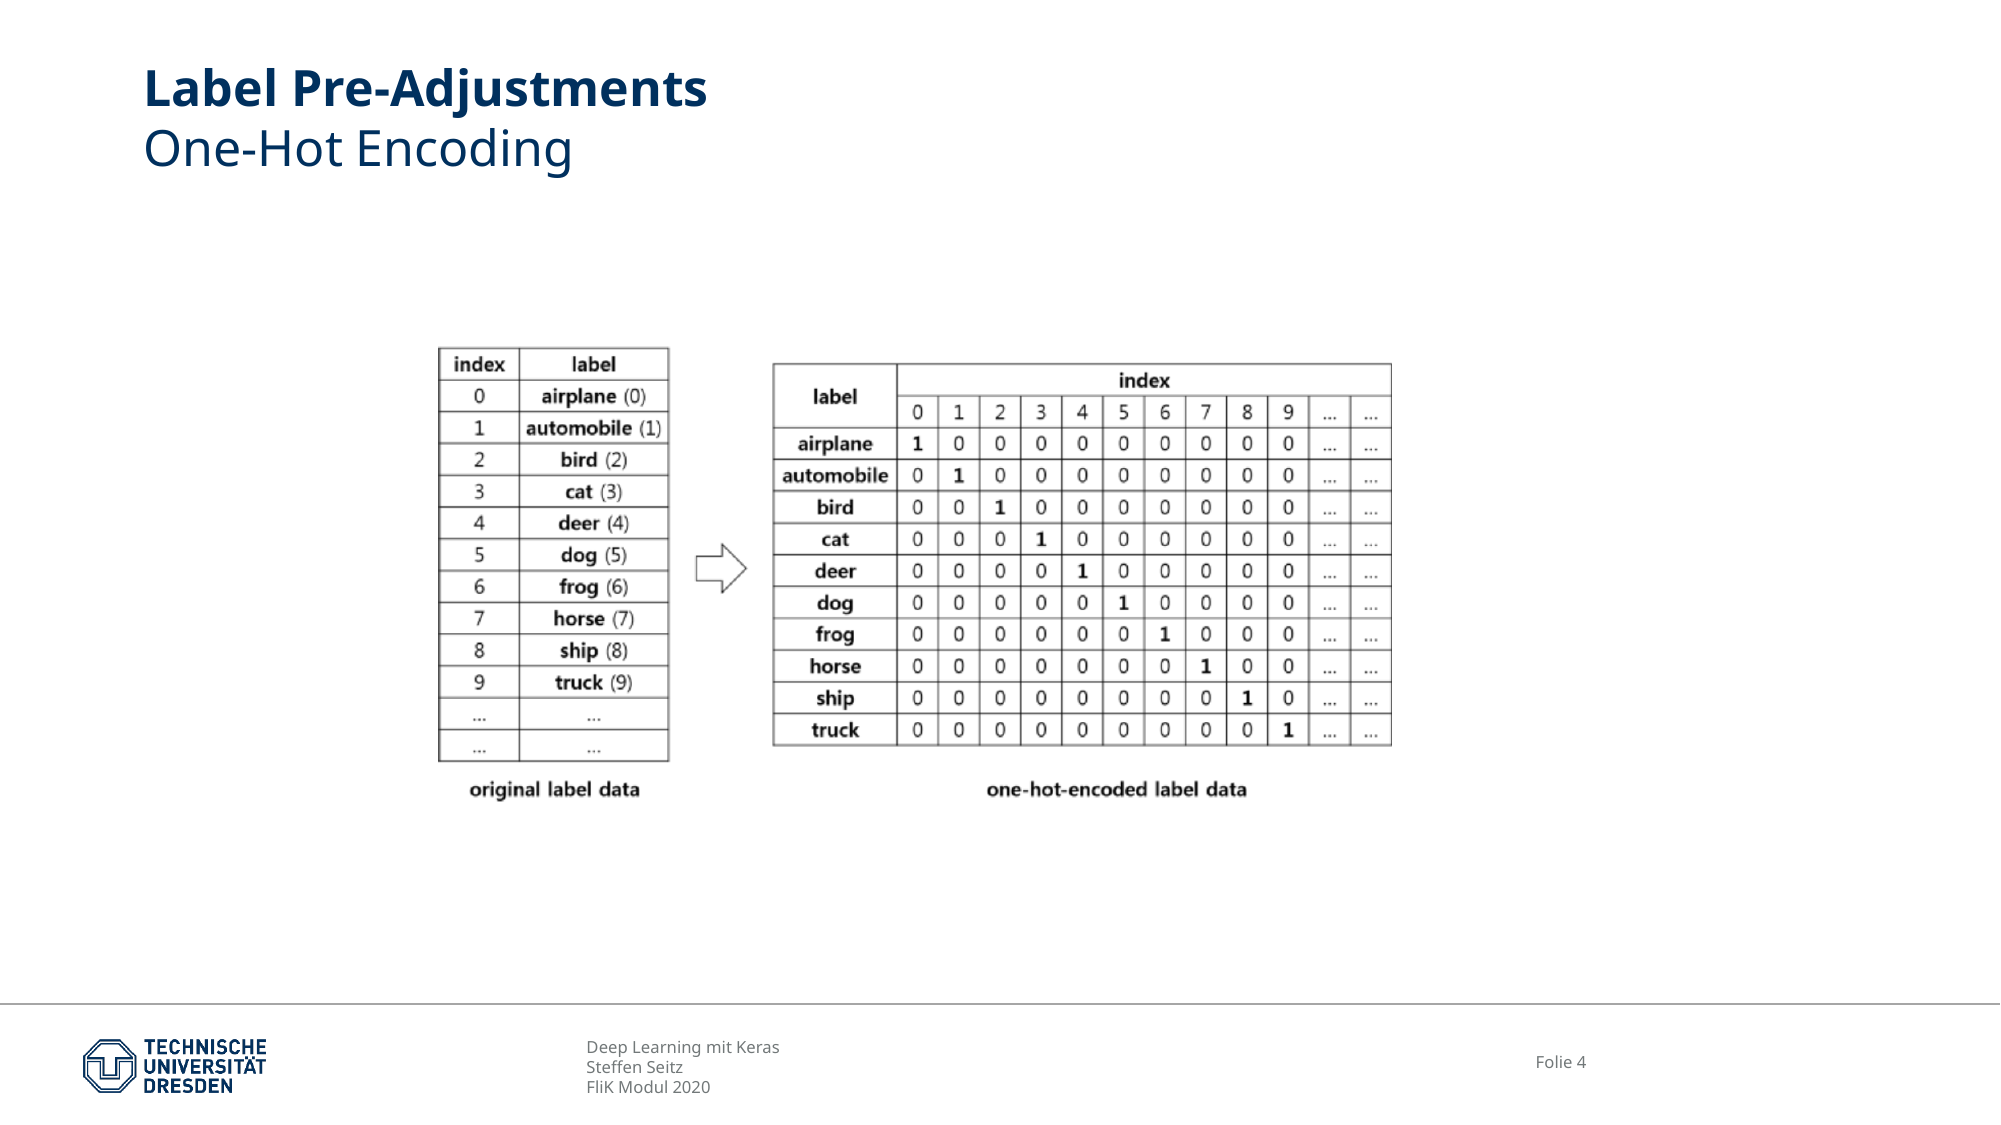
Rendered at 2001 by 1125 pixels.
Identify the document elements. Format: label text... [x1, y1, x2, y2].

picture [429, 340, 1404, 808]
picture [83, 1039, 266, 1093]
title Label Pre-Adjustments One-Hot Encoding [143, 56, 1880, 169]
